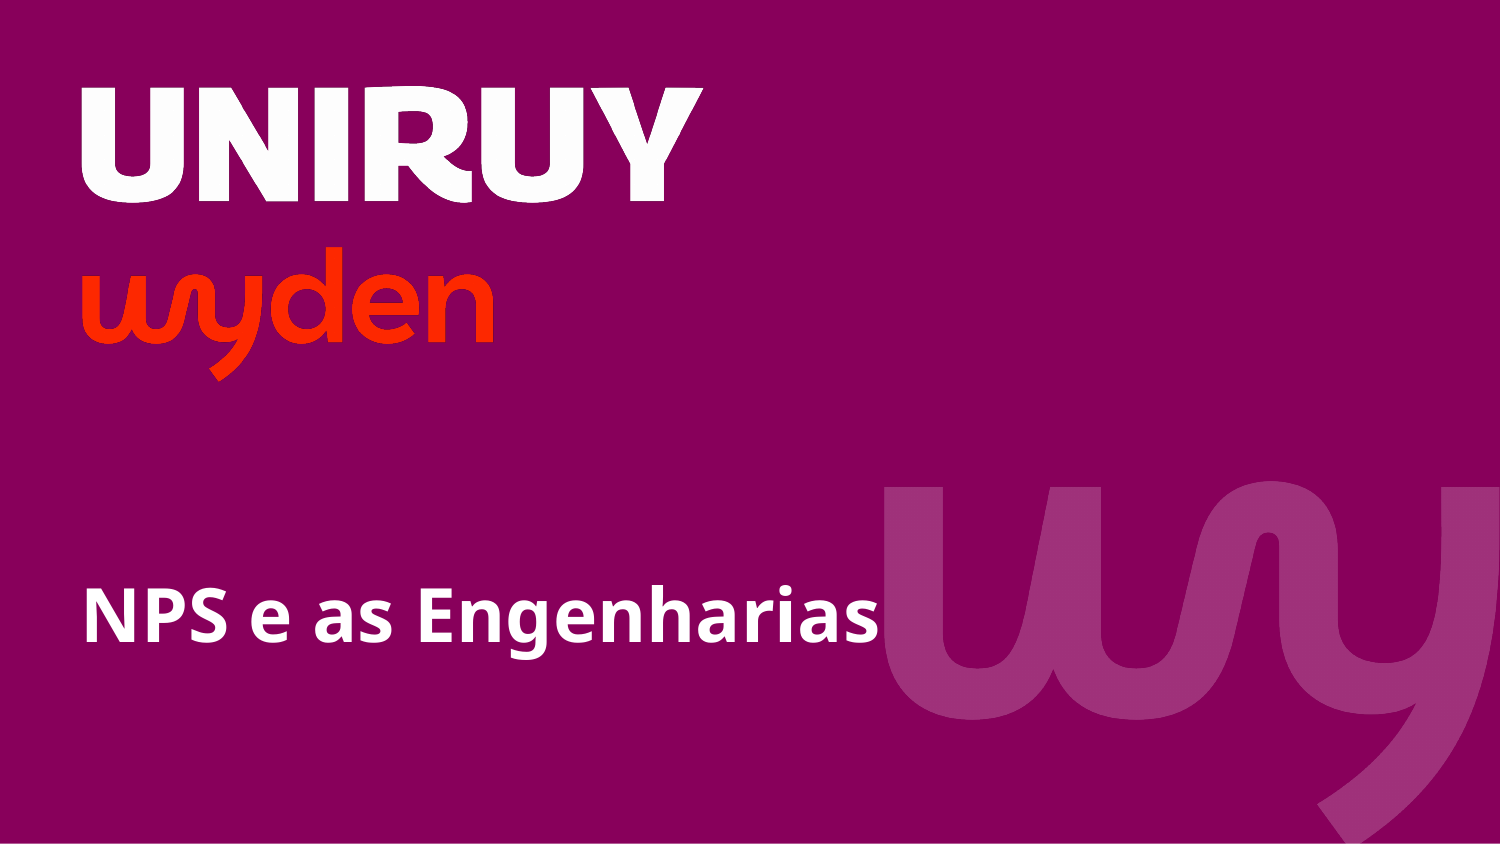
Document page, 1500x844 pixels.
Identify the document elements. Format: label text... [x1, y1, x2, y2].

picture [81, 86, 704, 382]
picture [884, 481, 1500, 844]
text_box NPS e as Engenharias [72, 554, 908, 673]
